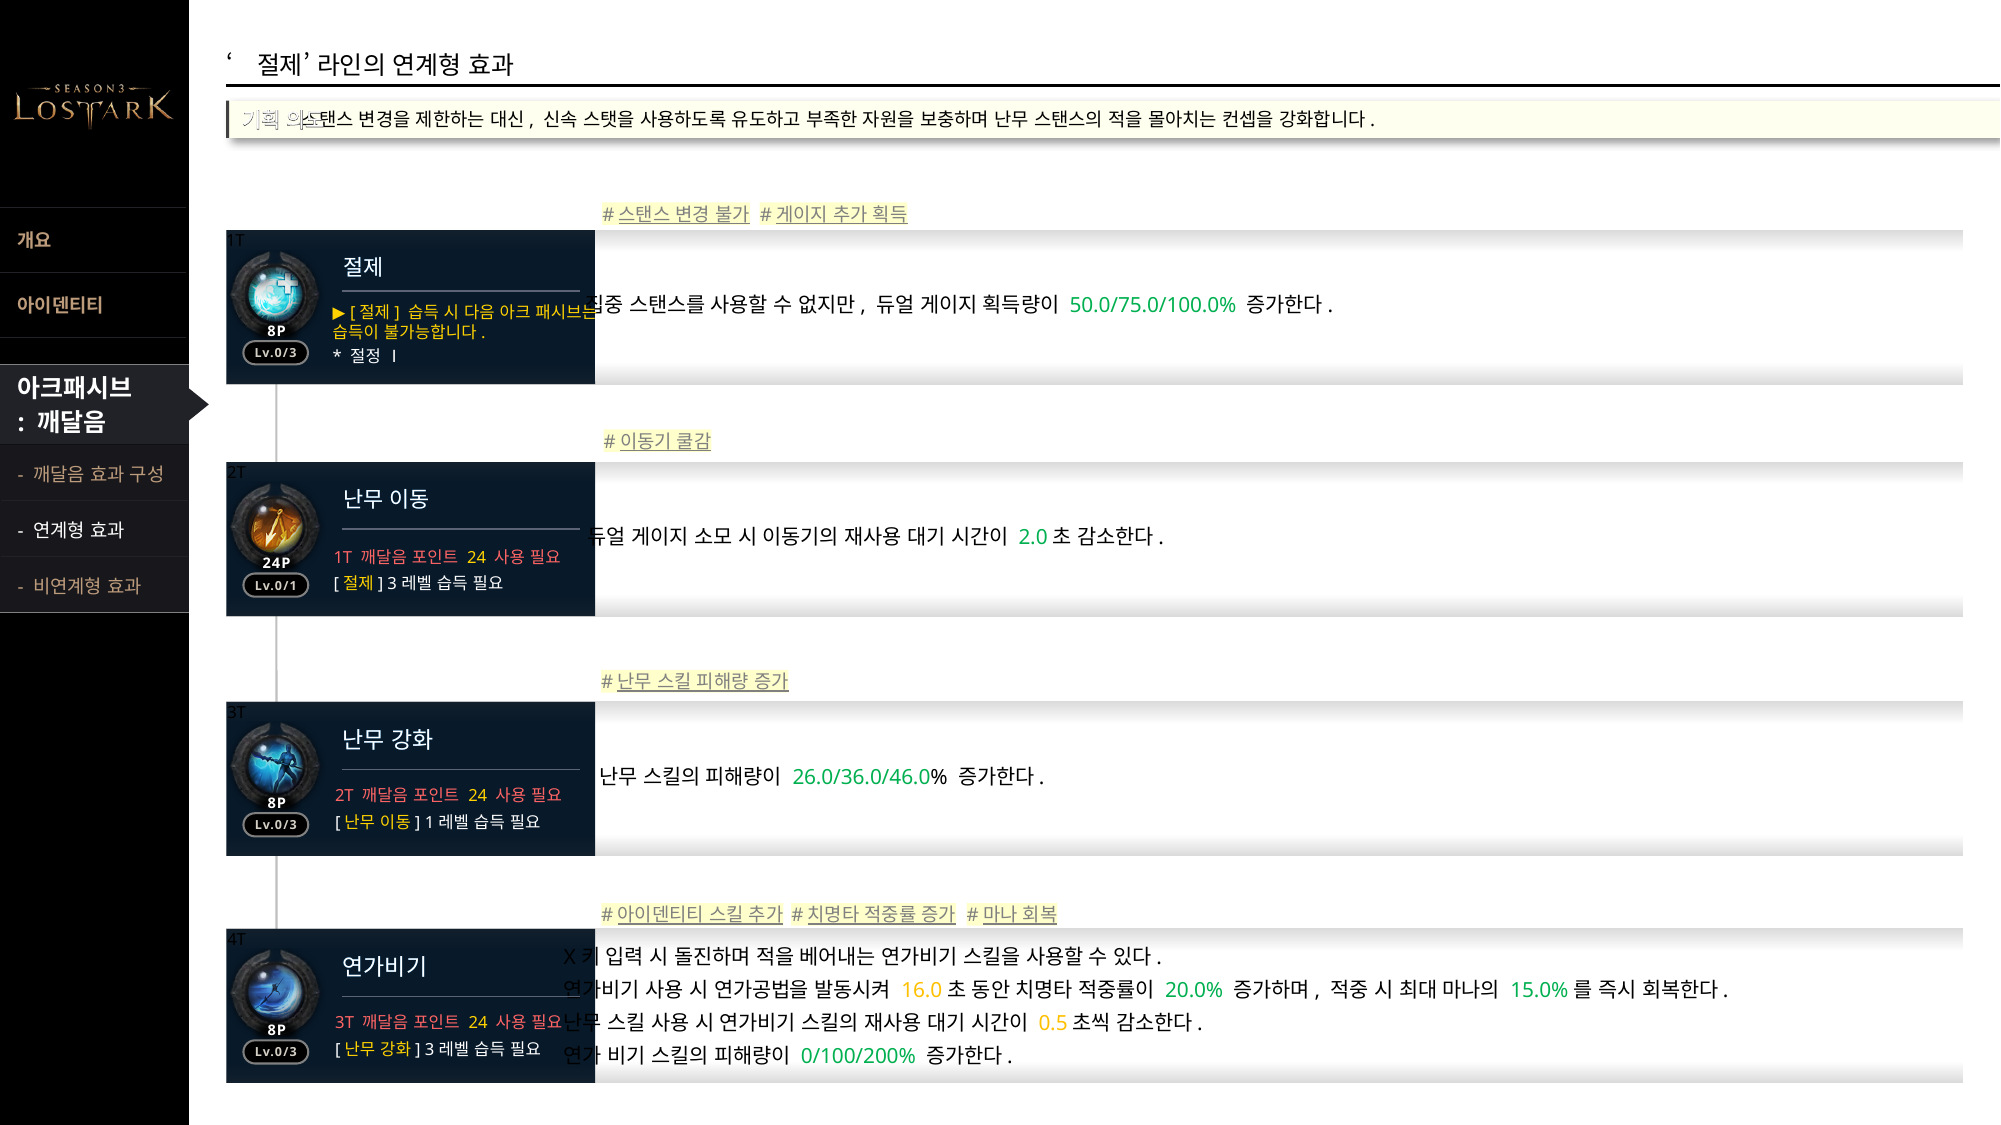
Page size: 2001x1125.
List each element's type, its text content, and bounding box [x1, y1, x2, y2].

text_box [225, 928, 1964, 1084]
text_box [0, 447, 190, 612]
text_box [225, 698, 1964, 857]
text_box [225, 48, 2000, 87]
text_box #치명타 적중률 증가 [791, 903, 957, 926]
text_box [225, 100, 2000, 139]
text_box #아이덴티티 스킬 추가 [601, 903, 784, 926]
text_box #난무 스킬 피해량 증가 [601, 669, 789, 693]
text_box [225, 226, 1964, 385]
picture [10, 84, 175, 132]
text_box #스탠스 변경 불가 [602, 202, 750, 225]
text_box #이동기 쿨감 [603, 429, 712, 452]
text_box #마나 회복 [966, 903, 1058, 926]
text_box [225, 458, 1964, 617]
text_box #게이지 추가 획득 [759, 202, 908, 225]
